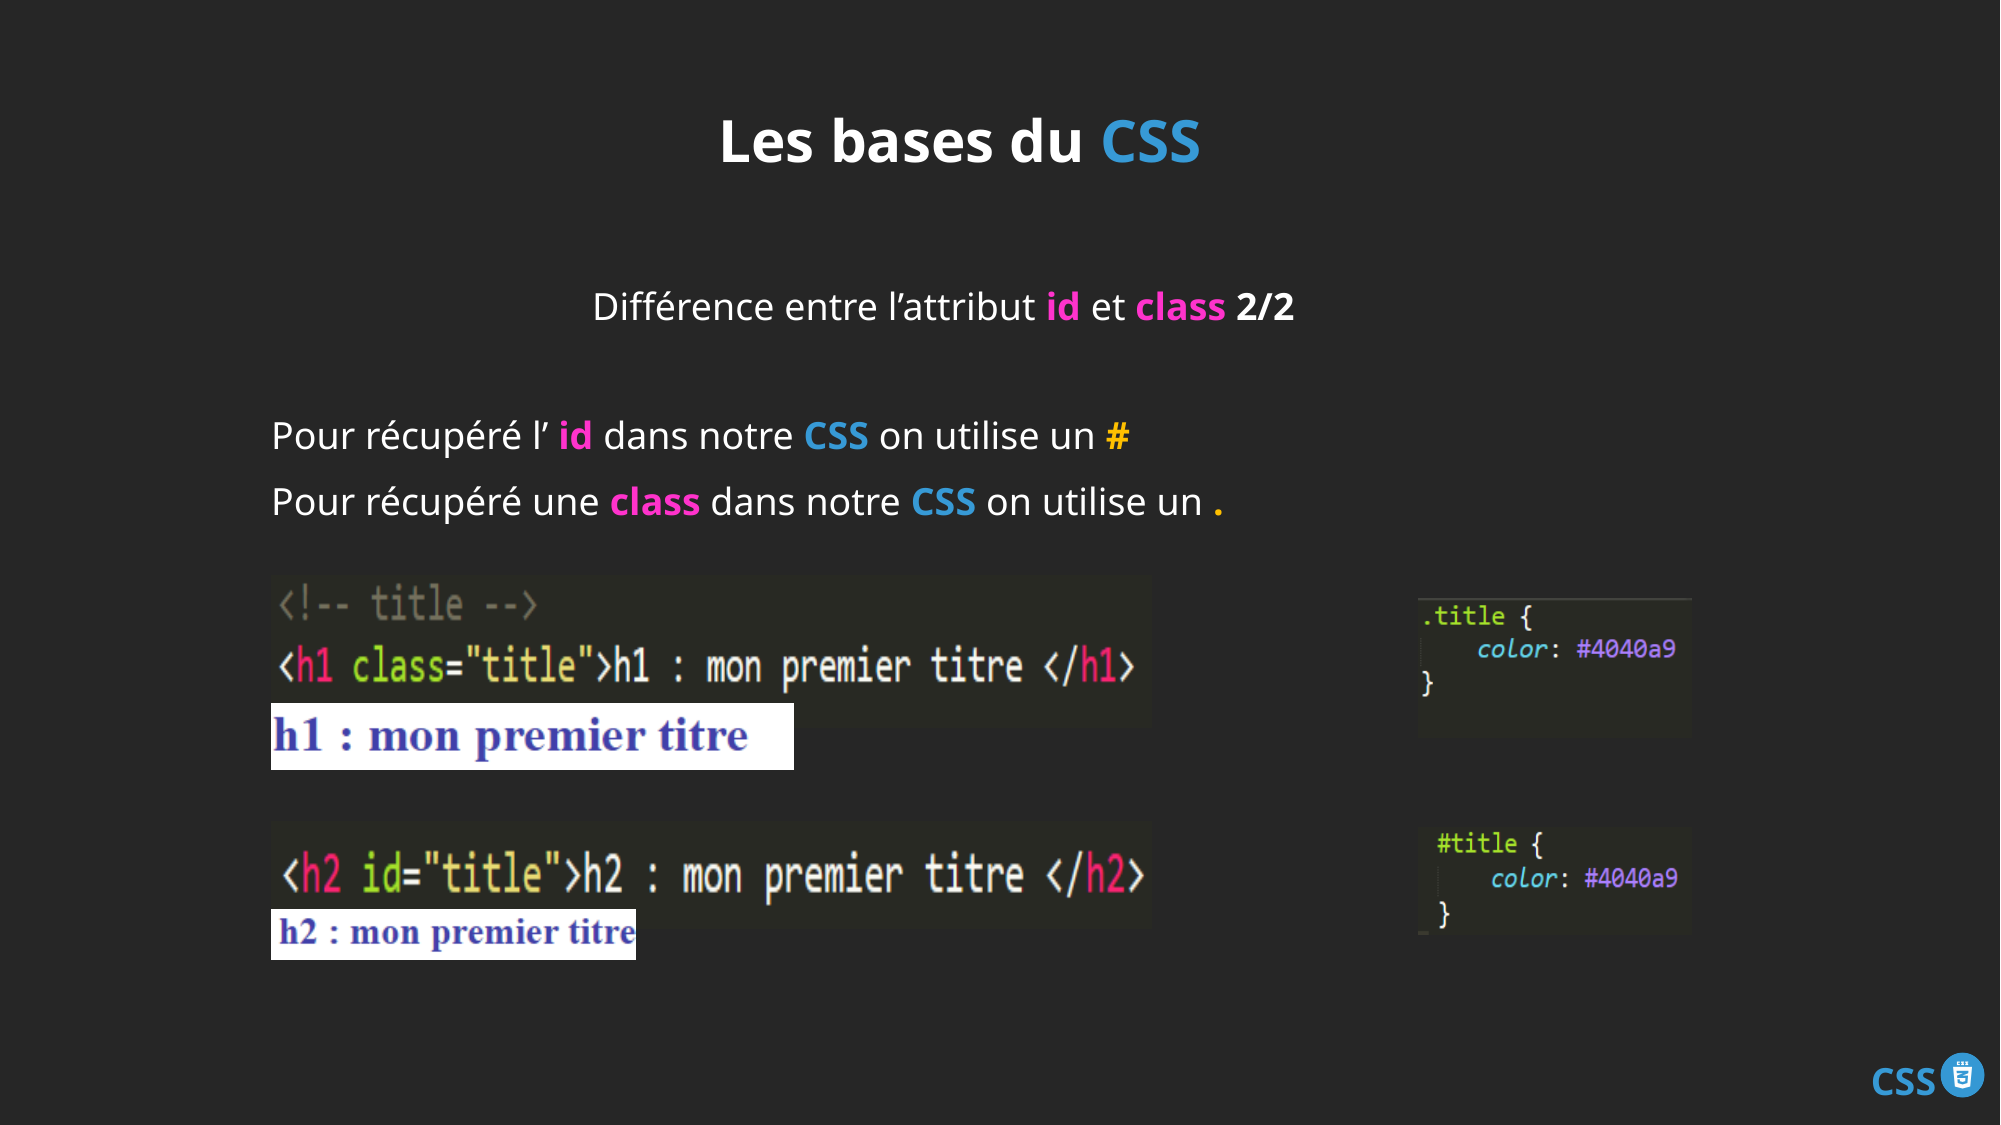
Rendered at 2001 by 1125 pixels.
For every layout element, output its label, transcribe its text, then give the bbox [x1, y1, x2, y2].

text_box Les bases du CSS [475, 96, 1460, 252]
title CSS [1820, 1039, 1987, 1111]
picture [1418, 827, 1692, 935]
text_box Pour récupéré l’ id dans notre CSS on utilise un # [256, 404, 1572, 465]
text_box Pour récupéré une class dans notre CSS on utilise un . [256, 470, 1572, 530]
text_box Différence entre l’attribut id et class 2/2 [577, 275, 1358, 336]
picture [1418, 597, 1692, 738]
picture [1937, 1050, 1987, 1100]
picture [271, 821, 1152, 960]
picture [271, 575, 1152, 770]
